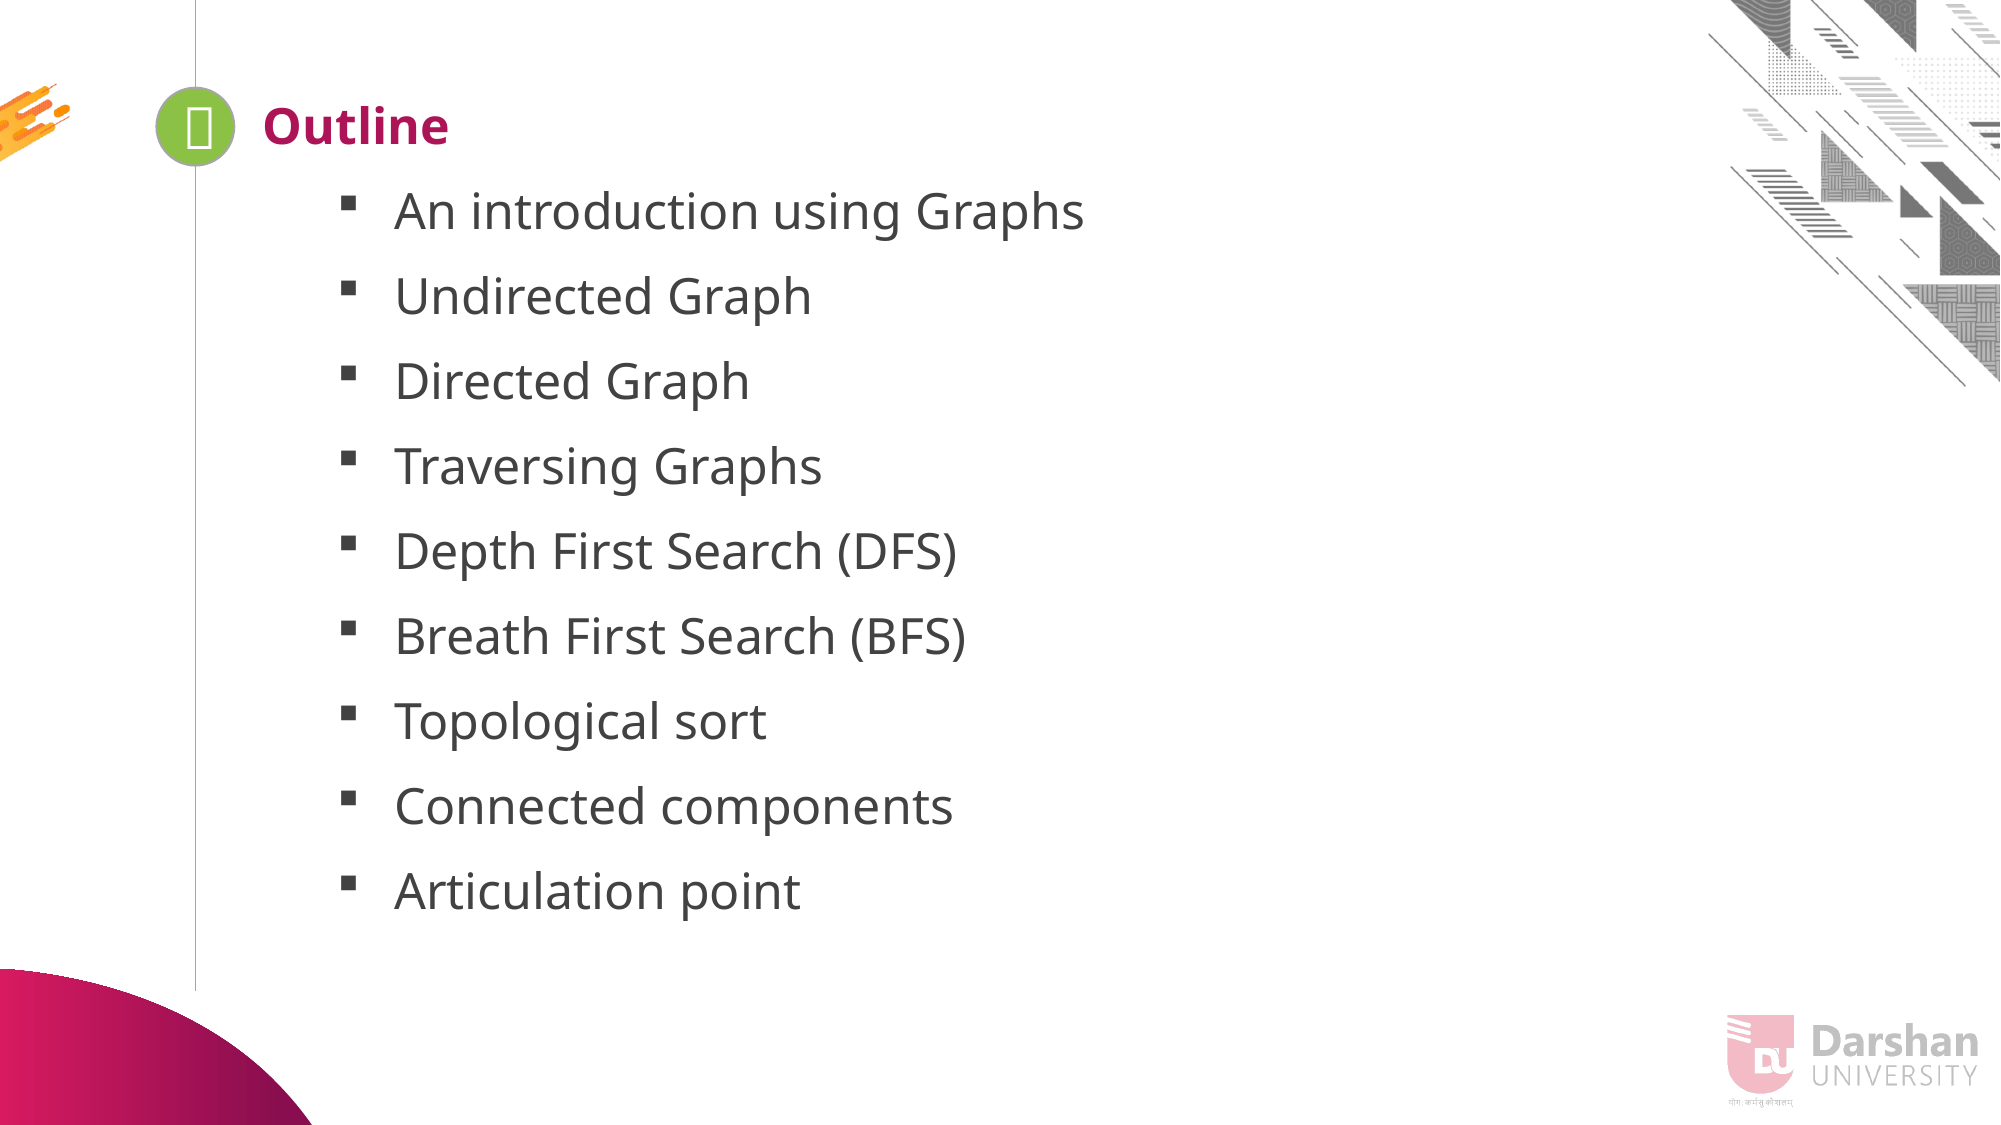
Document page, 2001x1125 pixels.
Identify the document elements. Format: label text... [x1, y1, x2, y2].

picture [0, 65, 90, 193]
text_box [1724, 1014, 1981, 1109]
text_box Outline An introduction using Graphs Undirected Graph Directed Graph Traversing Graphs Depth First Search (DFS) Breath First Search (BFS) Topological sort Connected components Articulation point [248, 86, 1368, 927]
text_box  [155, 86, 236, 167]
